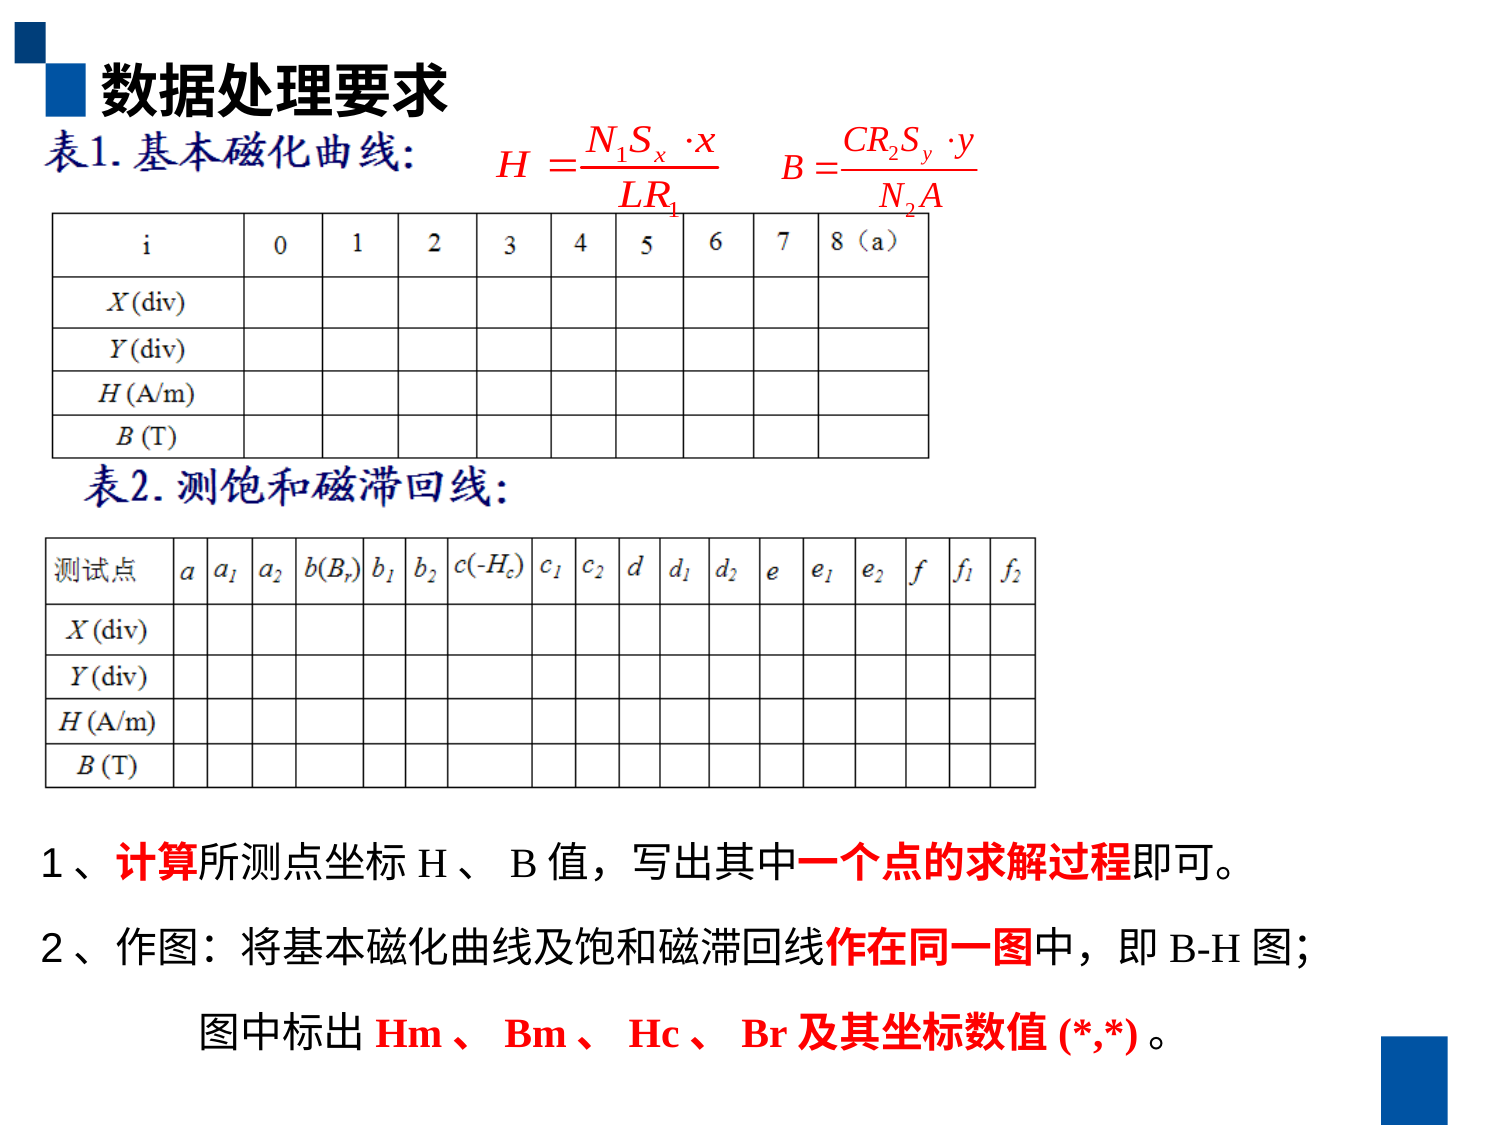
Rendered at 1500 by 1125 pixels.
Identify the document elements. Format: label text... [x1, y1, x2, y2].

text_box 1、计算所测点坐标H、B值，写出其中一个点的求解过程即可。 2、作图：将基本磁化曲线及饱和磁滞回线作在同一图中，即B-H图； 图中标出Hm、Bm、Hc、Br及其坐标数值(*,*)。 [25, 793, 1350, 1064]
picture [41, 115, 1039, 794]
slide_number [1328, 1050, 1500, 1111]
text_box 数据处理要求 [85, 47, 750, 123]
